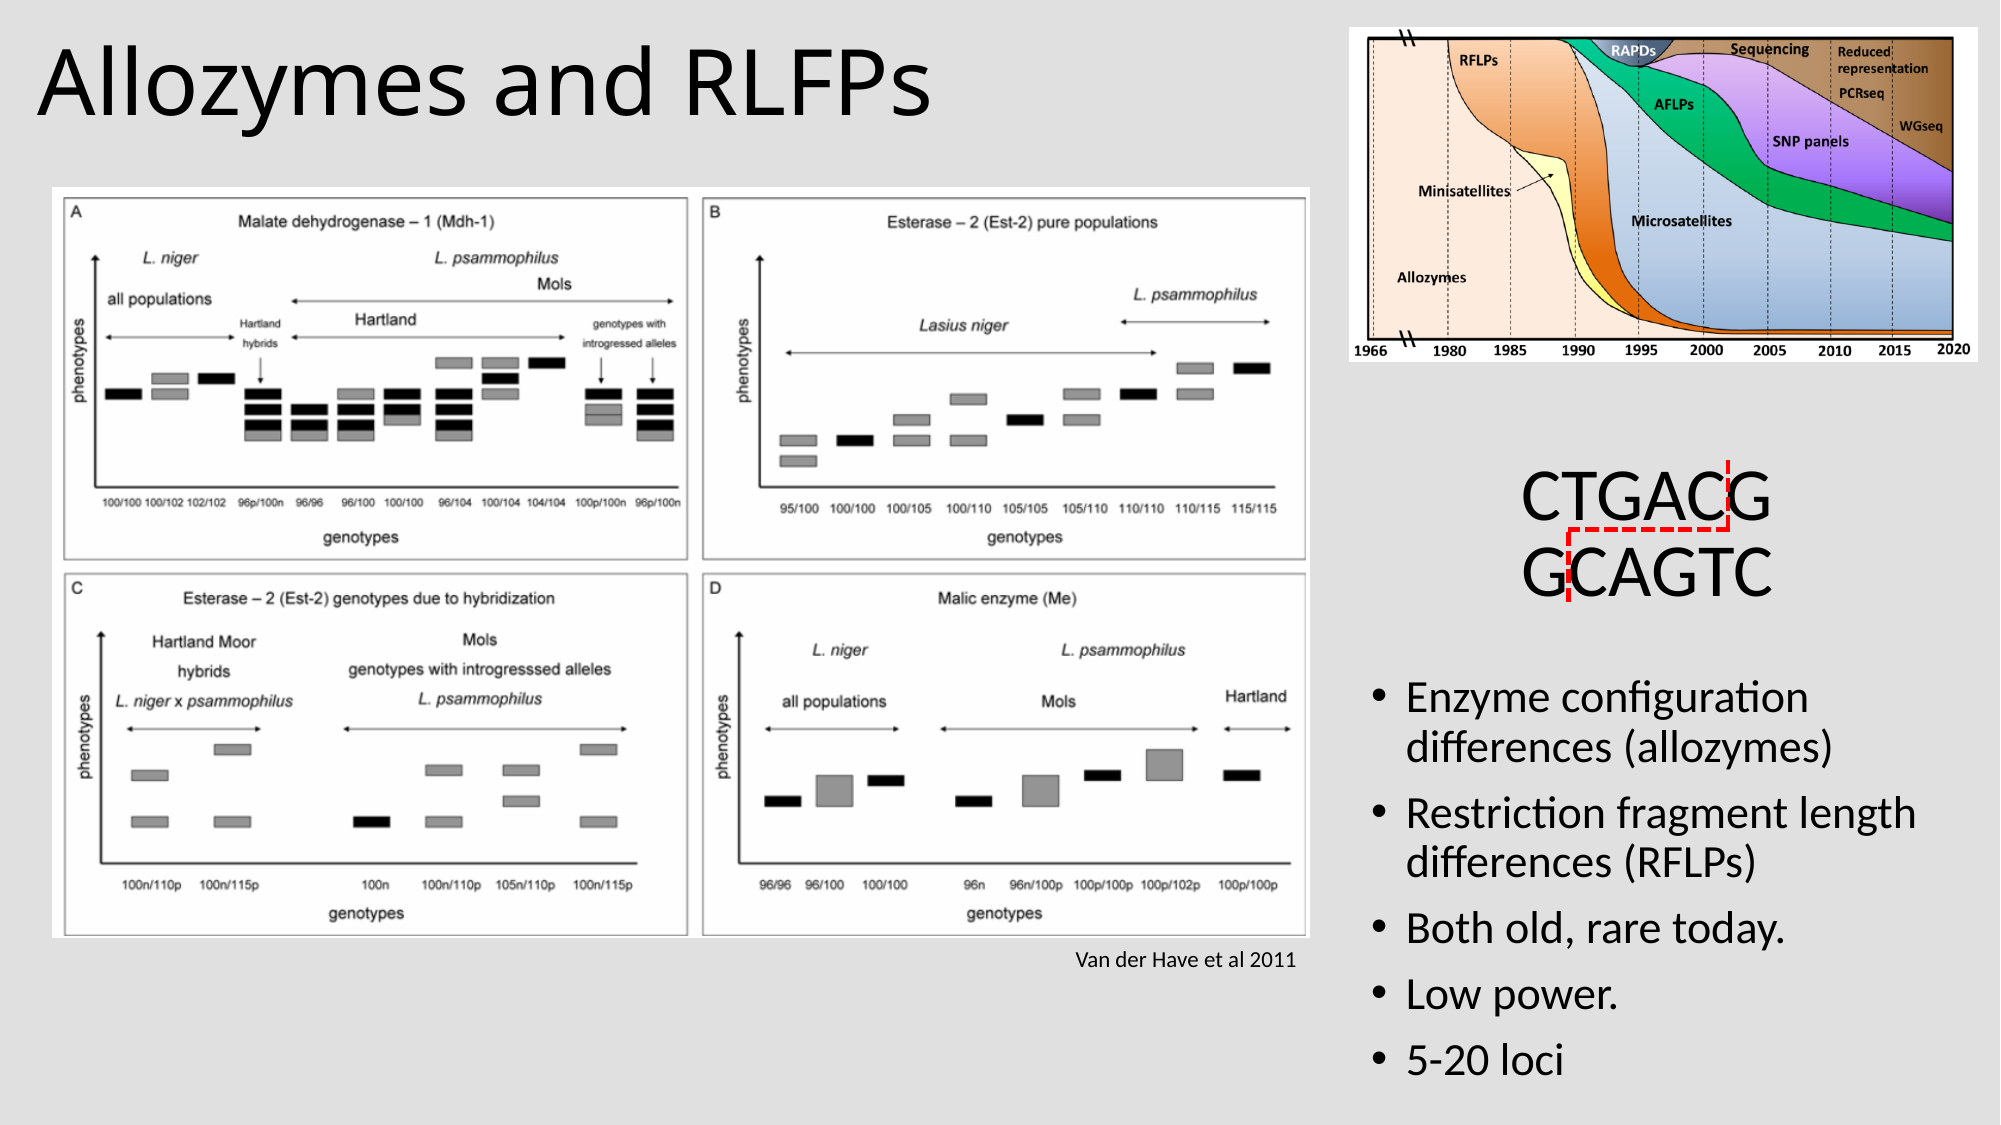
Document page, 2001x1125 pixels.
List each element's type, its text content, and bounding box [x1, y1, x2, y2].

text_box CTGACG [1506, 437, 1799, 514]
text_box Van der Have et al 2011 [1023, 937, 1350, 980]
picture [52, 187, 1310, 938]
text_box GCAGTC [1506, 514, 1799, 619]
title Allozymes and RLFPs [22, 21, 1187, 150]
picture [1349, 27, 1978, 362]
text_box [1568, 459, 1730, 603]
list Enzyme configuration differences (allozymes) Restriction fragment length differences (RFLPs) Both old, rare today. Low power. 5-20 loci [1356, 665, 1971, 1098]
